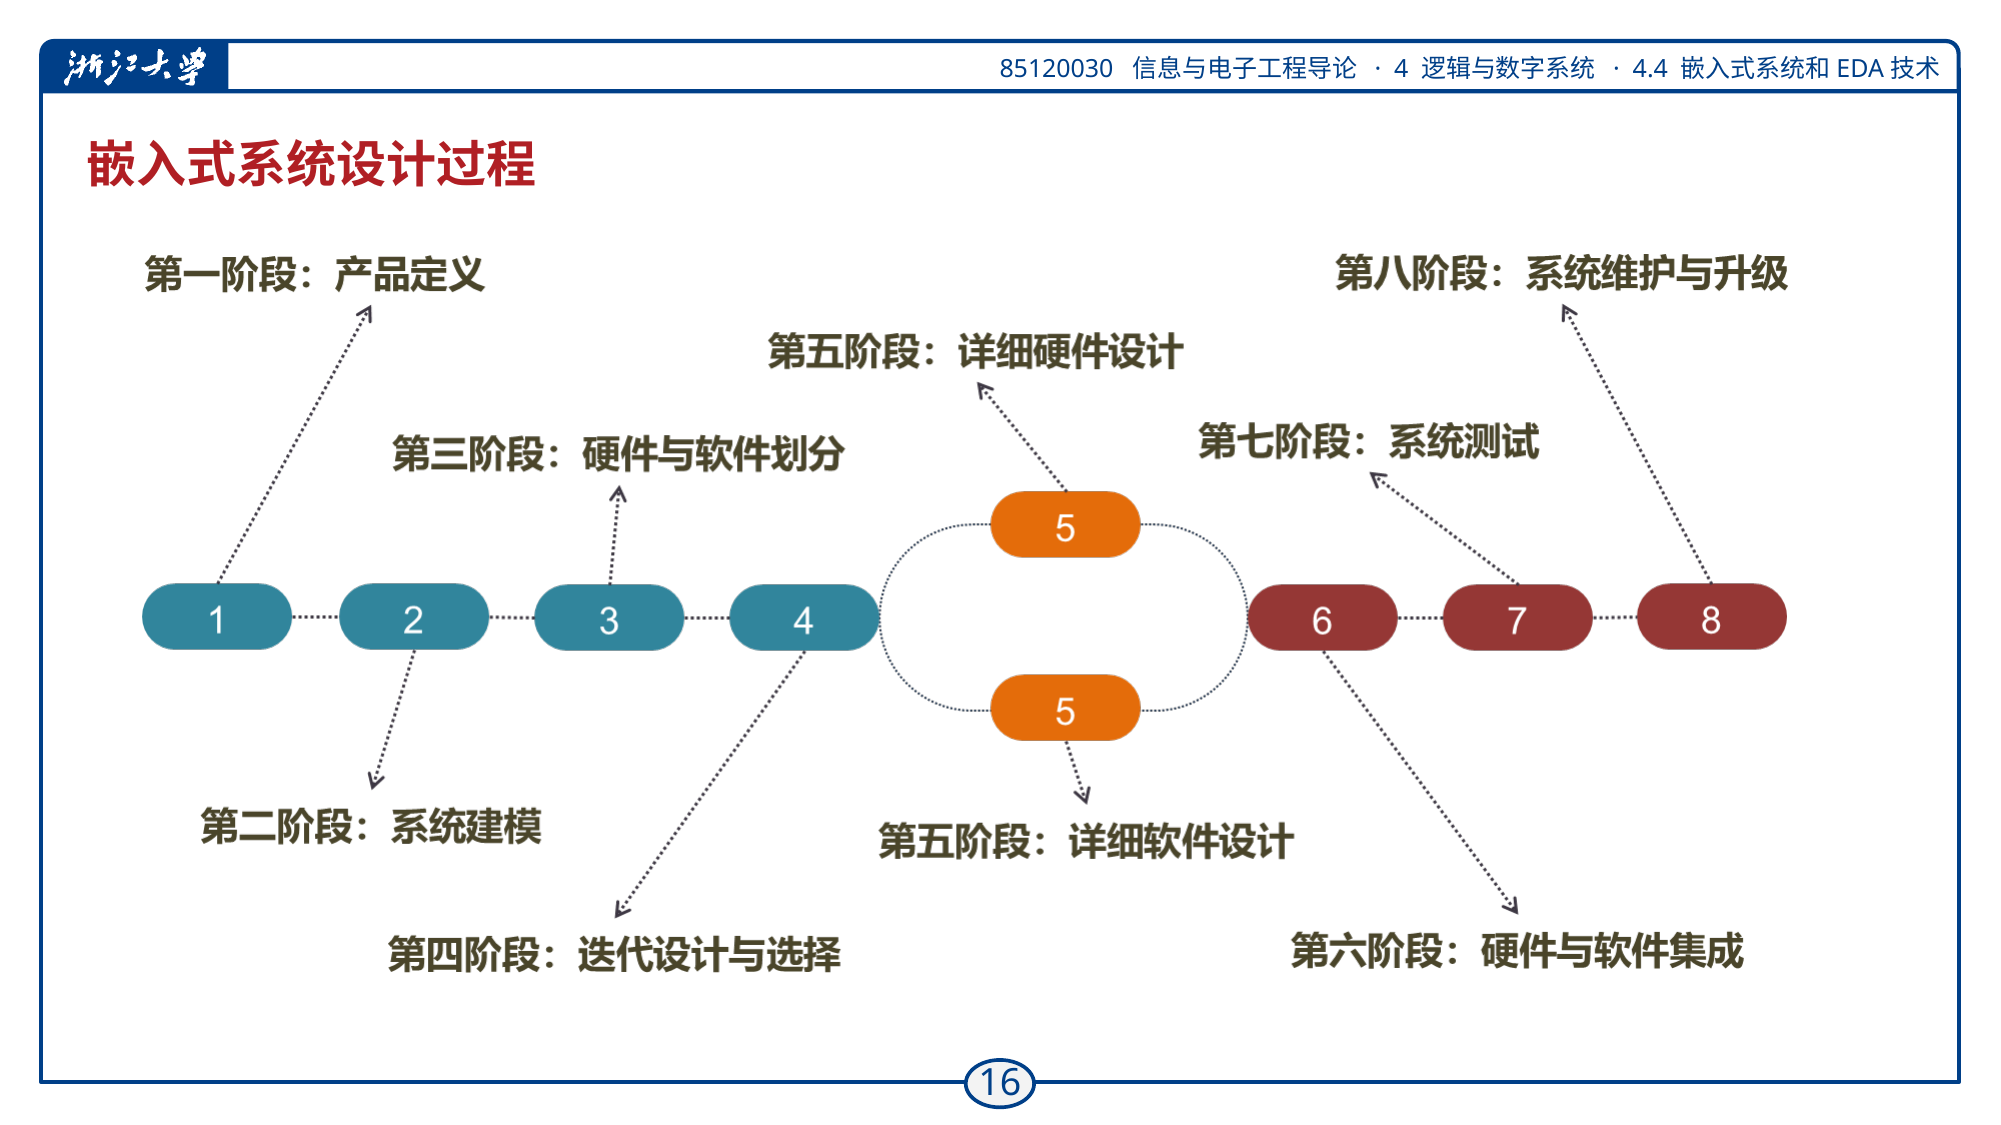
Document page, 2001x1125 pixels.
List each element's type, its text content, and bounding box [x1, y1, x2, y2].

title 嵌入式系统设计过程 [72, 125, 1926, 198]
picture [121, 236, 1877, 1000]
picture [55, 39, 215, 91]
